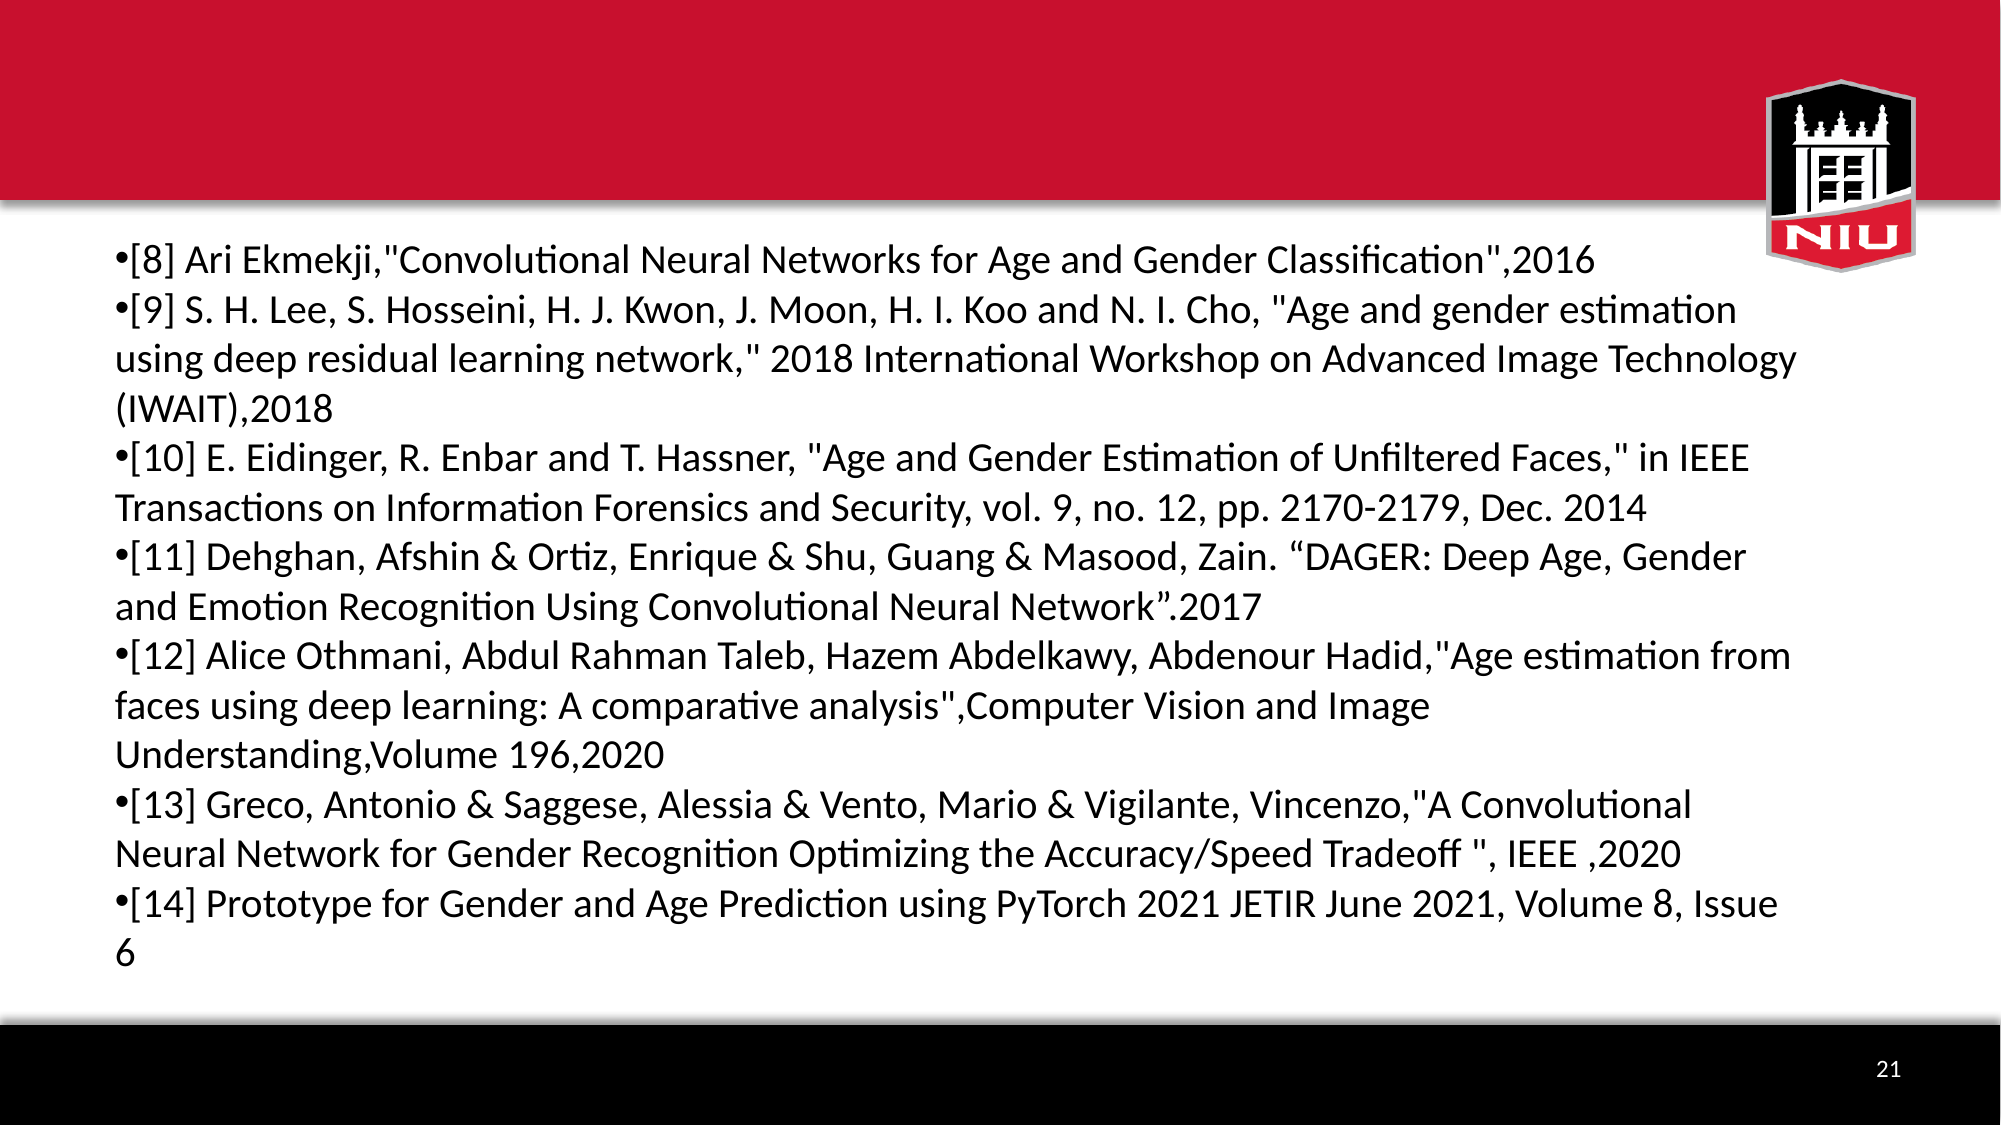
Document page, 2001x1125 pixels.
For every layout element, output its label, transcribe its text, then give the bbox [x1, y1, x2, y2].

picture [1766, 79, 1916, 273]
slide_number 21 [1616, 1037, 1917, 1098]
list [8] Ari Ekmekji,"Convolutional Neural Networks for Age and Gender Classification",2016 [9] S. H. Lee, S. Hosseini, H. J. Kwon, J. Moon, H. I. Koo and N. I. Cho, "Age and gender estimation using deep residual learning network," 2018 International Workshop on Advanced Image Technology (IWAIT),2018 [10] E. Eidinger, R. Enbar and T. Hassner, "Age and Gender Estimation of Unfiltered Faces," in IEEE Transactions on Information Forensics and Security, vol. 9, no. 12, pp. 2170-2179, Dec. 2014 [11] Dehghan, Afshin & Ortiz, Enrique & Shu, Guang & Masood, Zain. “DAGER: Deep Age, Gender and Emotion Recognition Using Convolutional Neural Network”.2017 [12] Alice Othmani, Abdul Rahman Taleb, Hazem Abdelkawy, Abdenour Hadid,"Age estimation from faces using deep learning: A comparative analysis",Computer Vision and Image Understanding,Volume 196,2020 [13] Greco, Antonio & Saggese, Alessia & Vento, Mario & Vigilante, Vincenzo,"A Convolutional Neural Network for Gender Recognition Optimizing the Accuracy/Speed Tradeoff ", IEEE ,2020 [14] Prototype for Gender and Age Prediction using PyTorch 2021 JETIR June 2021, Volume 8, Issue 6 [99, 224, 1817, 988]
